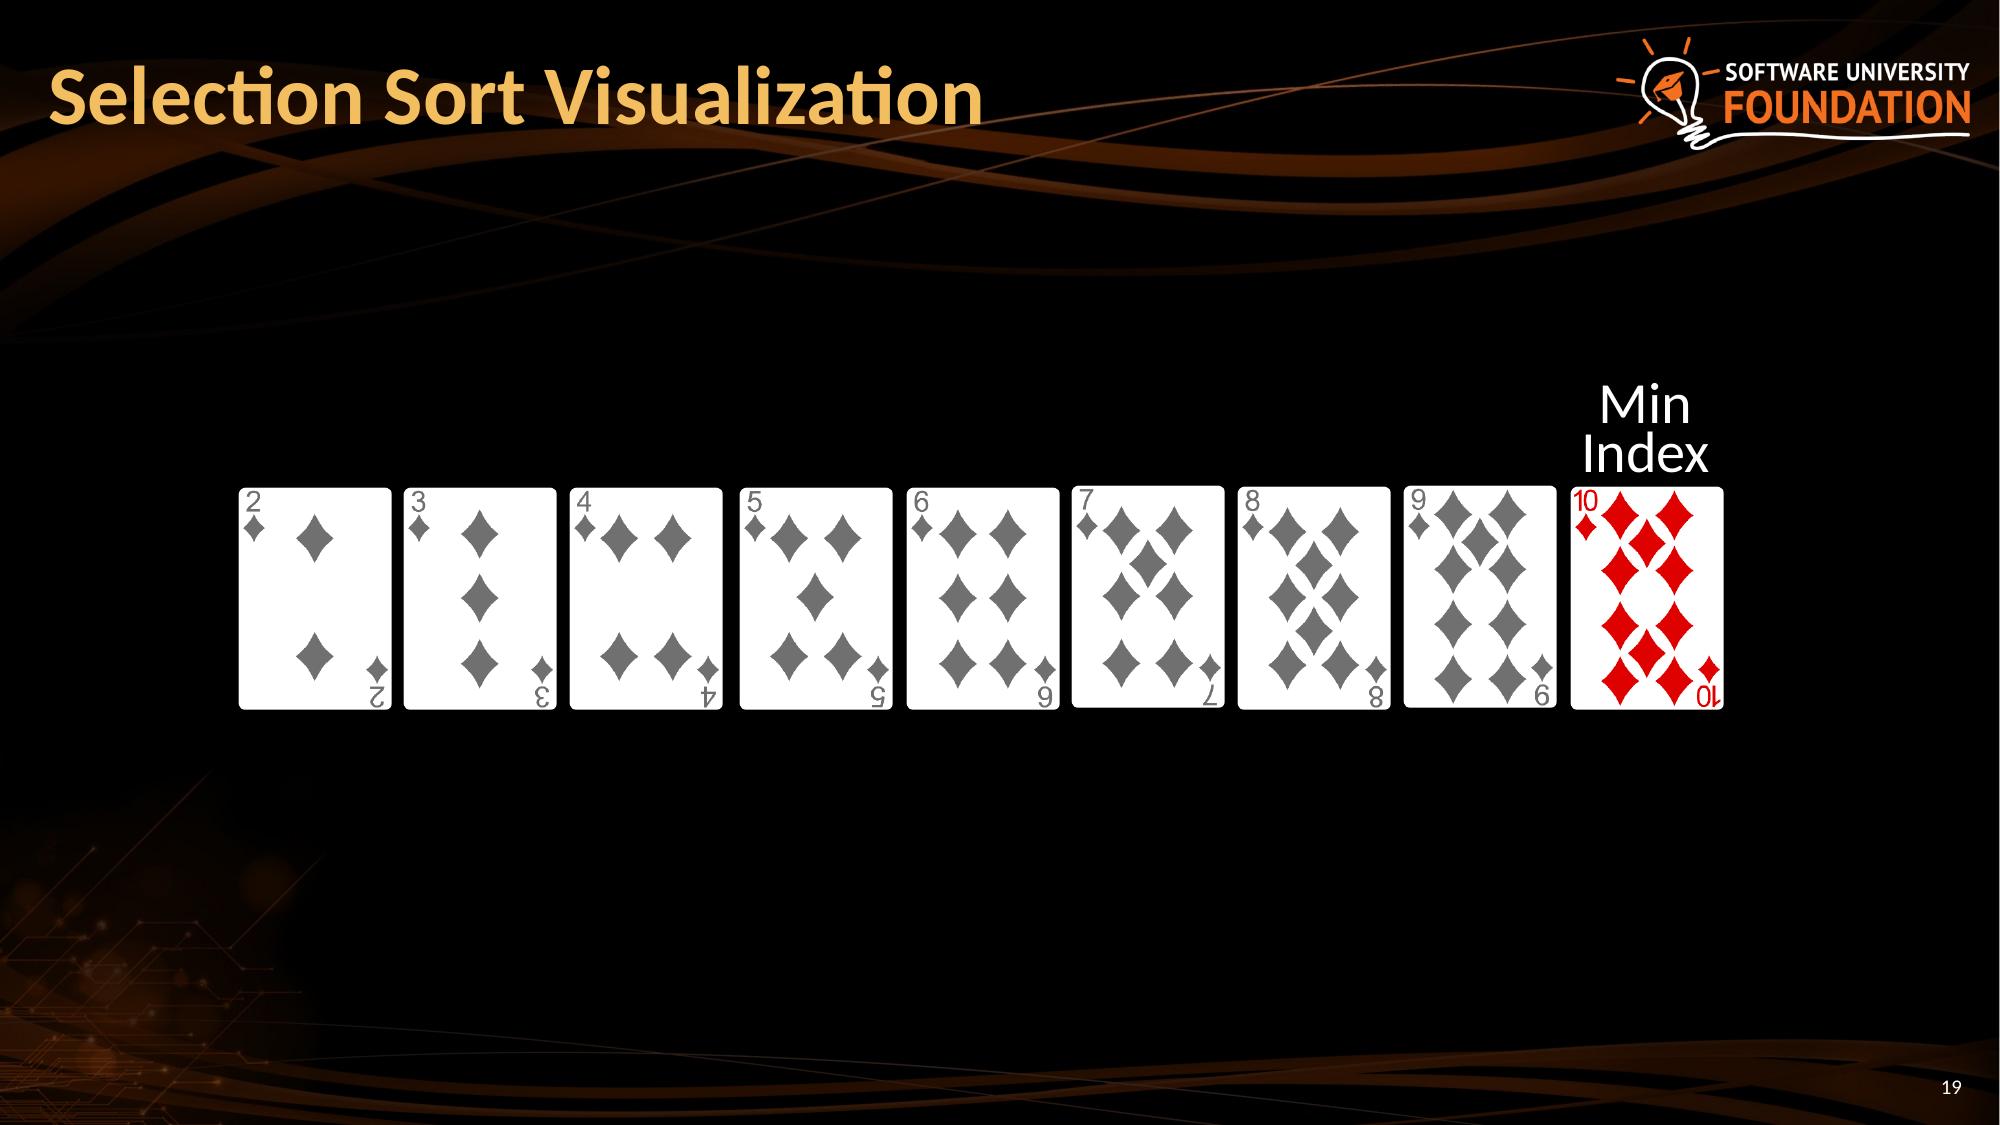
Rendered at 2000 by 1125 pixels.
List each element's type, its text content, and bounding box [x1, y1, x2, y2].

slide_number 19 [1897, 1070, 1968, 1103]
title Selection Sort Visualization [30, 6, 1602, 189]
text_box Min [1584, 358, 1708, 443]
text_box Index [1566, 406, 1726, 491]
picture [0, 0, 2000, 1125]
